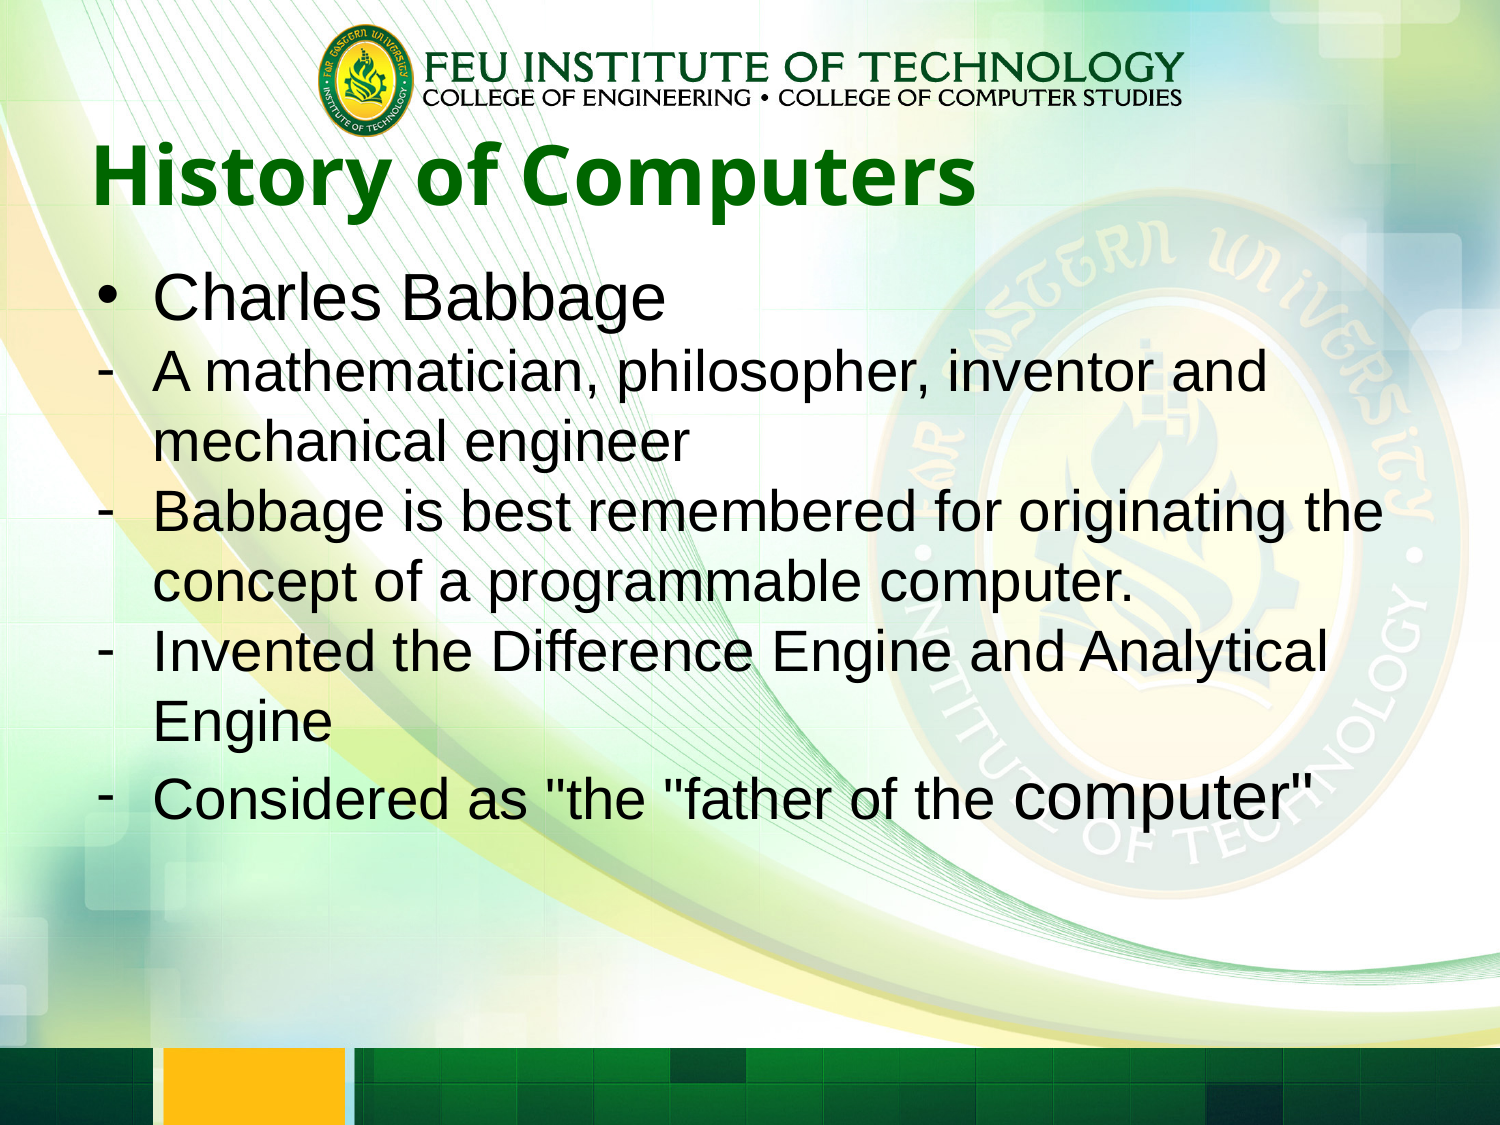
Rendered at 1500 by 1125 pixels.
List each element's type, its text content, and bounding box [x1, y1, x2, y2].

text_box Charles Babbage A mathematician, philosopher, inventor and mechanical engineer Babbage is best remembered for originating the concept of a programmable computer. Invented the Difference Engine and Analytical Engine Considered as "the "father of the computer" [82, 246, 1432, 989]
picture [0, 0, 1500, 1125]
text_box History of Computers [75, 112, 1425, 233]
